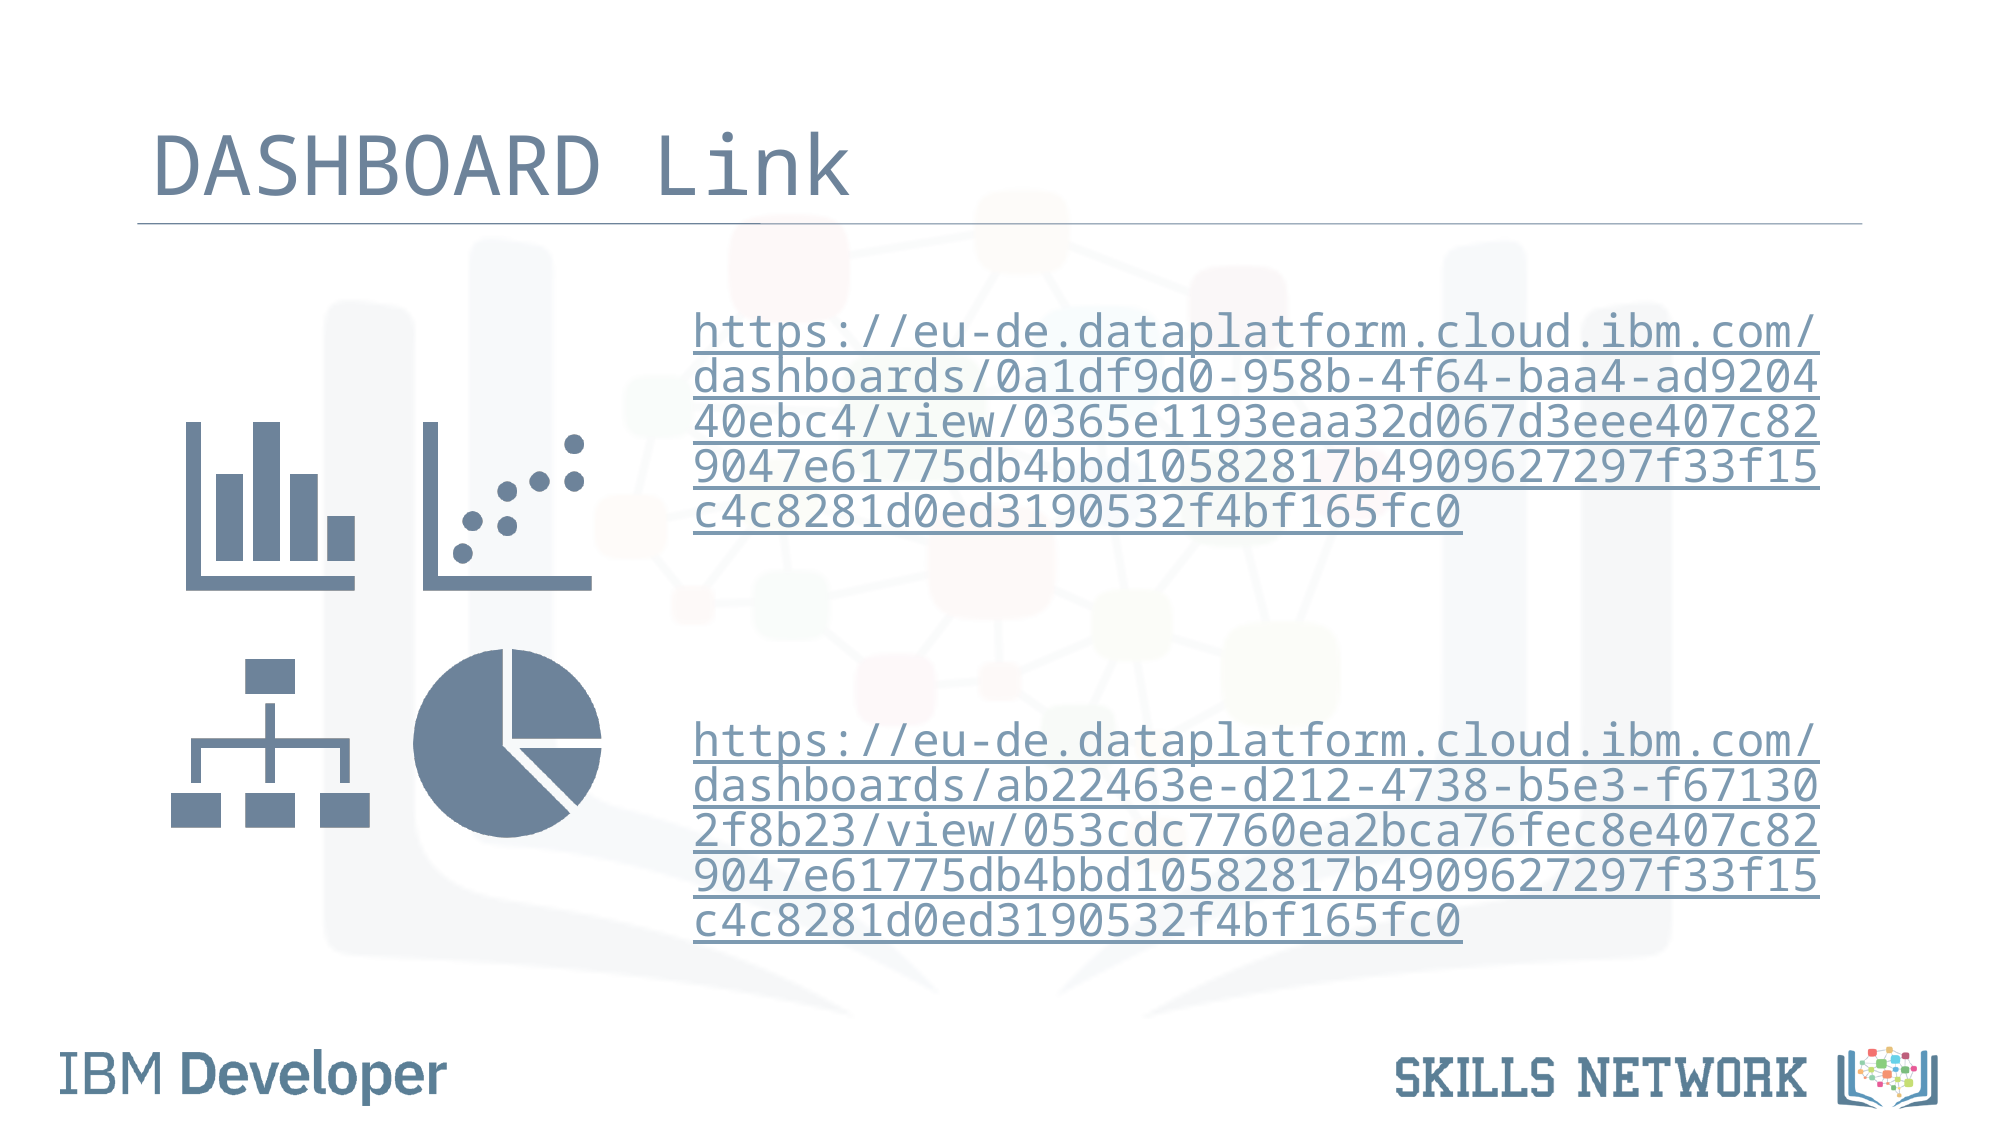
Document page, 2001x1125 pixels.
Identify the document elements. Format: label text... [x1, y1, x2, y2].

list https://eu-de.dataplatform.cloud.ibm.com/dashboards/0a1df9d0-958b-4f64-baa4-ad920440ebc4/view/0365e1193eaa32d067d3eee407c829047e61775db4bbd10582817b4909627297f33f15c4c8281d0ed3190532f4bf165fc0 [677, 295, 1863, 704]
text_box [151, 387, 626, 862]
text_box https://eu-de.dataplatform.cloud.ibm.com/dashboards/ab22463e-d212-4738-b5e3-f671302f8b23/view/053cdc7760ea2bca76fec8e407c829047e61775db4bbd10582817b4909627297f33f15c4c8281d0ed3190532f4bf165fc0 [677, 704, 1863, 1020]
title DASHBOARD Link [137, 59, 1863, 278]
